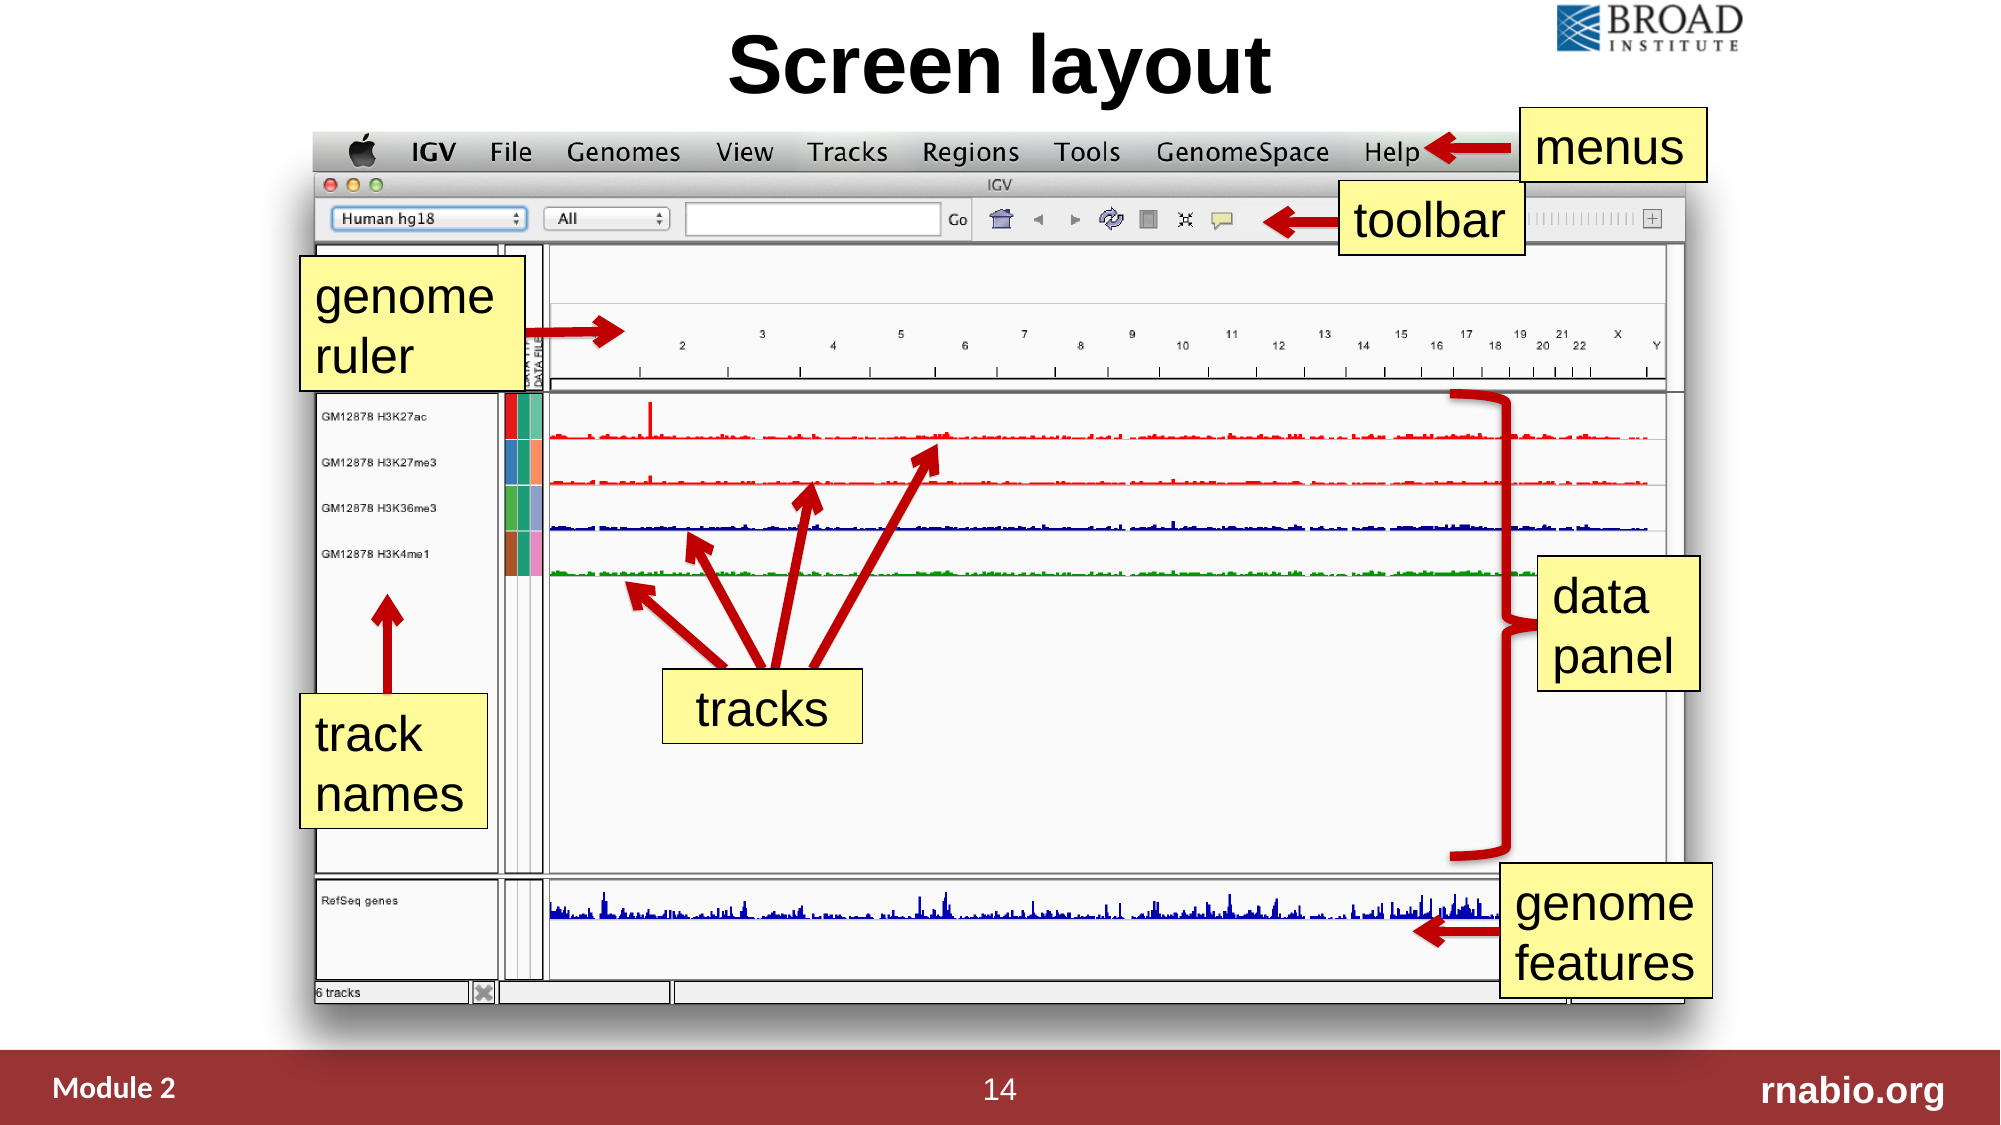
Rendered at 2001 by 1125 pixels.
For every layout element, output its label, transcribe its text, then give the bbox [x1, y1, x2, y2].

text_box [310, 331, 626, 336]
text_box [812, 443, 938, 669]
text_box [687, 530, 763, 669]
text_box menus [1519, 107, 1708, 130]
title Screen layout [275, 0, 1725, 130]
picture [249, 130, 1751, 1095]
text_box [774, 481, 807, 670]
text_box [624, 580, 682, 669]
picture [1554, 0, 1747, 58]
